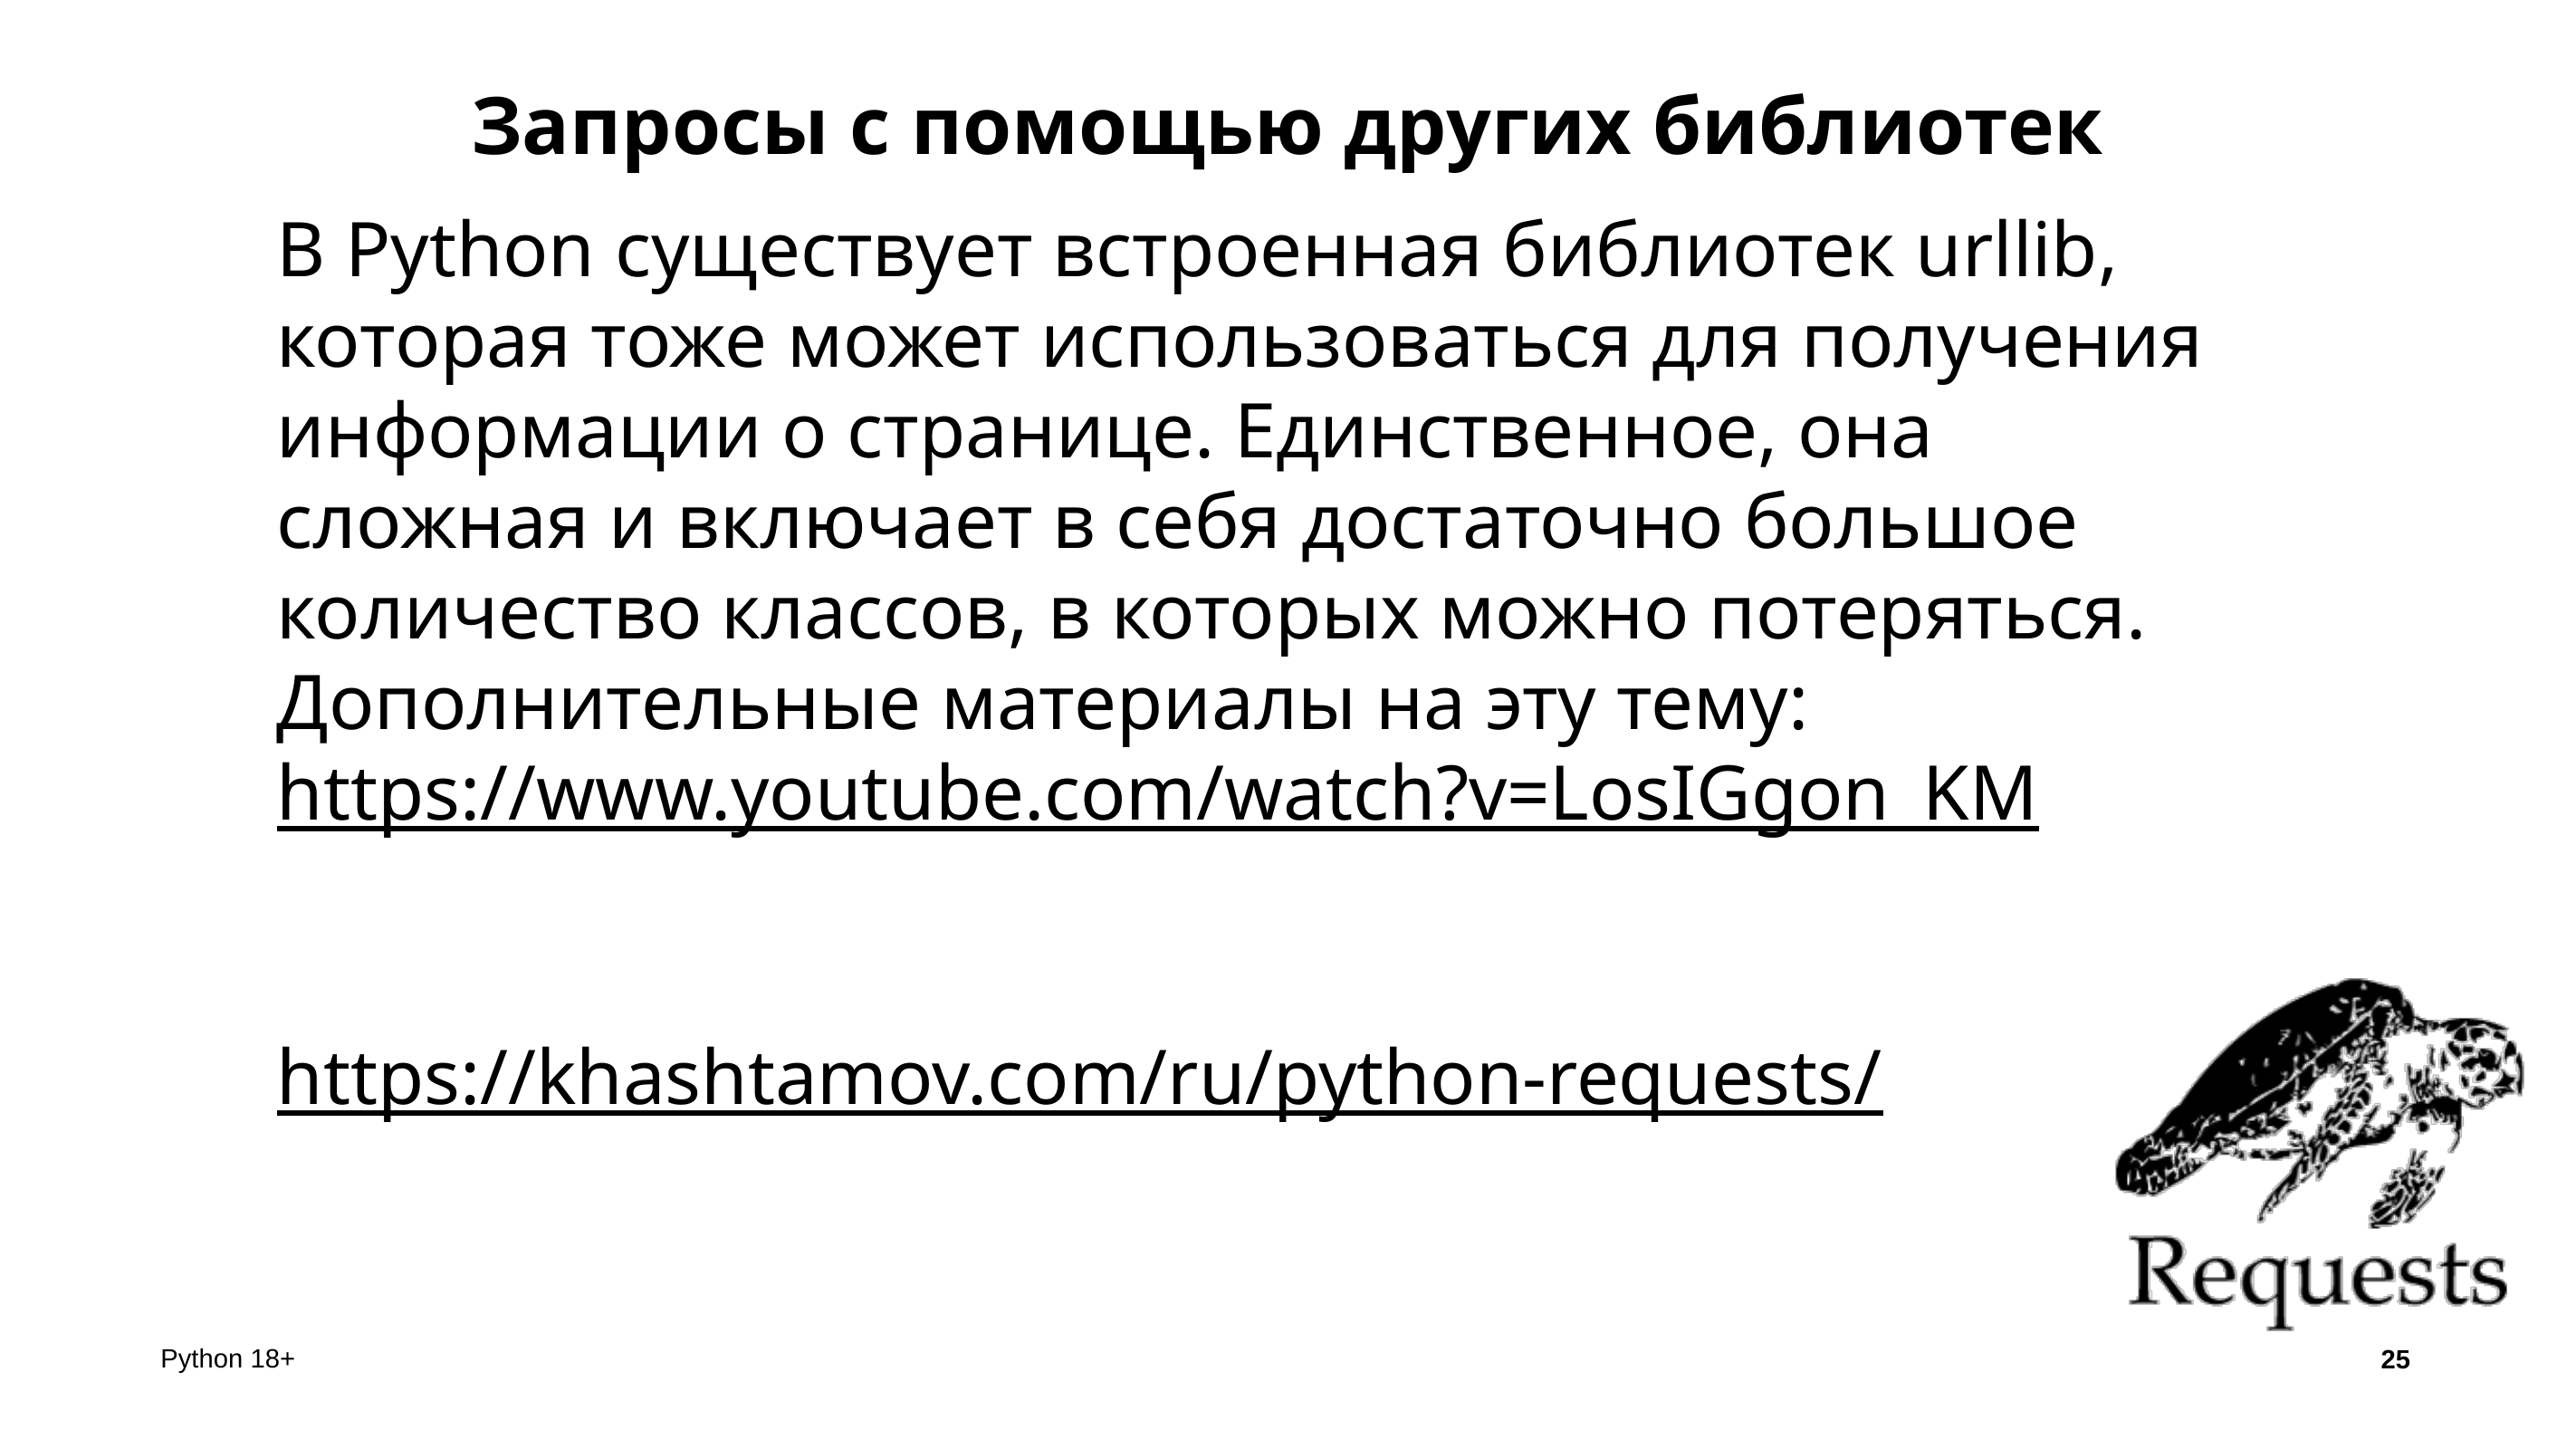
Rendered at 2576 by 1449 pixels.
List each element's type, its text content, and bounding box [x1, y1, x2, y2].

footer Python 18+ [160, 1334, 2030, 1383]
text_box В Python существует встроенная библиотек urllib, которая тоже может использоваться для получения информации о странице. Единственное, она сложная и включает в себя достаточно большое количество классов, в которых можно потеряться. Дополнительные материалы на эту тему: https://www.youtube.com/watch?v=LosIGgon_KM https://khashtamov.com/ru/python-requests/ [263, 195, 2241, 1138]
slide_number 25 [2279, 1342, 2416, 1383]
picture [2104, 956, 2529, 1335]
title Запросы с помощью других библиотек [160, 70, 2415, 236]
